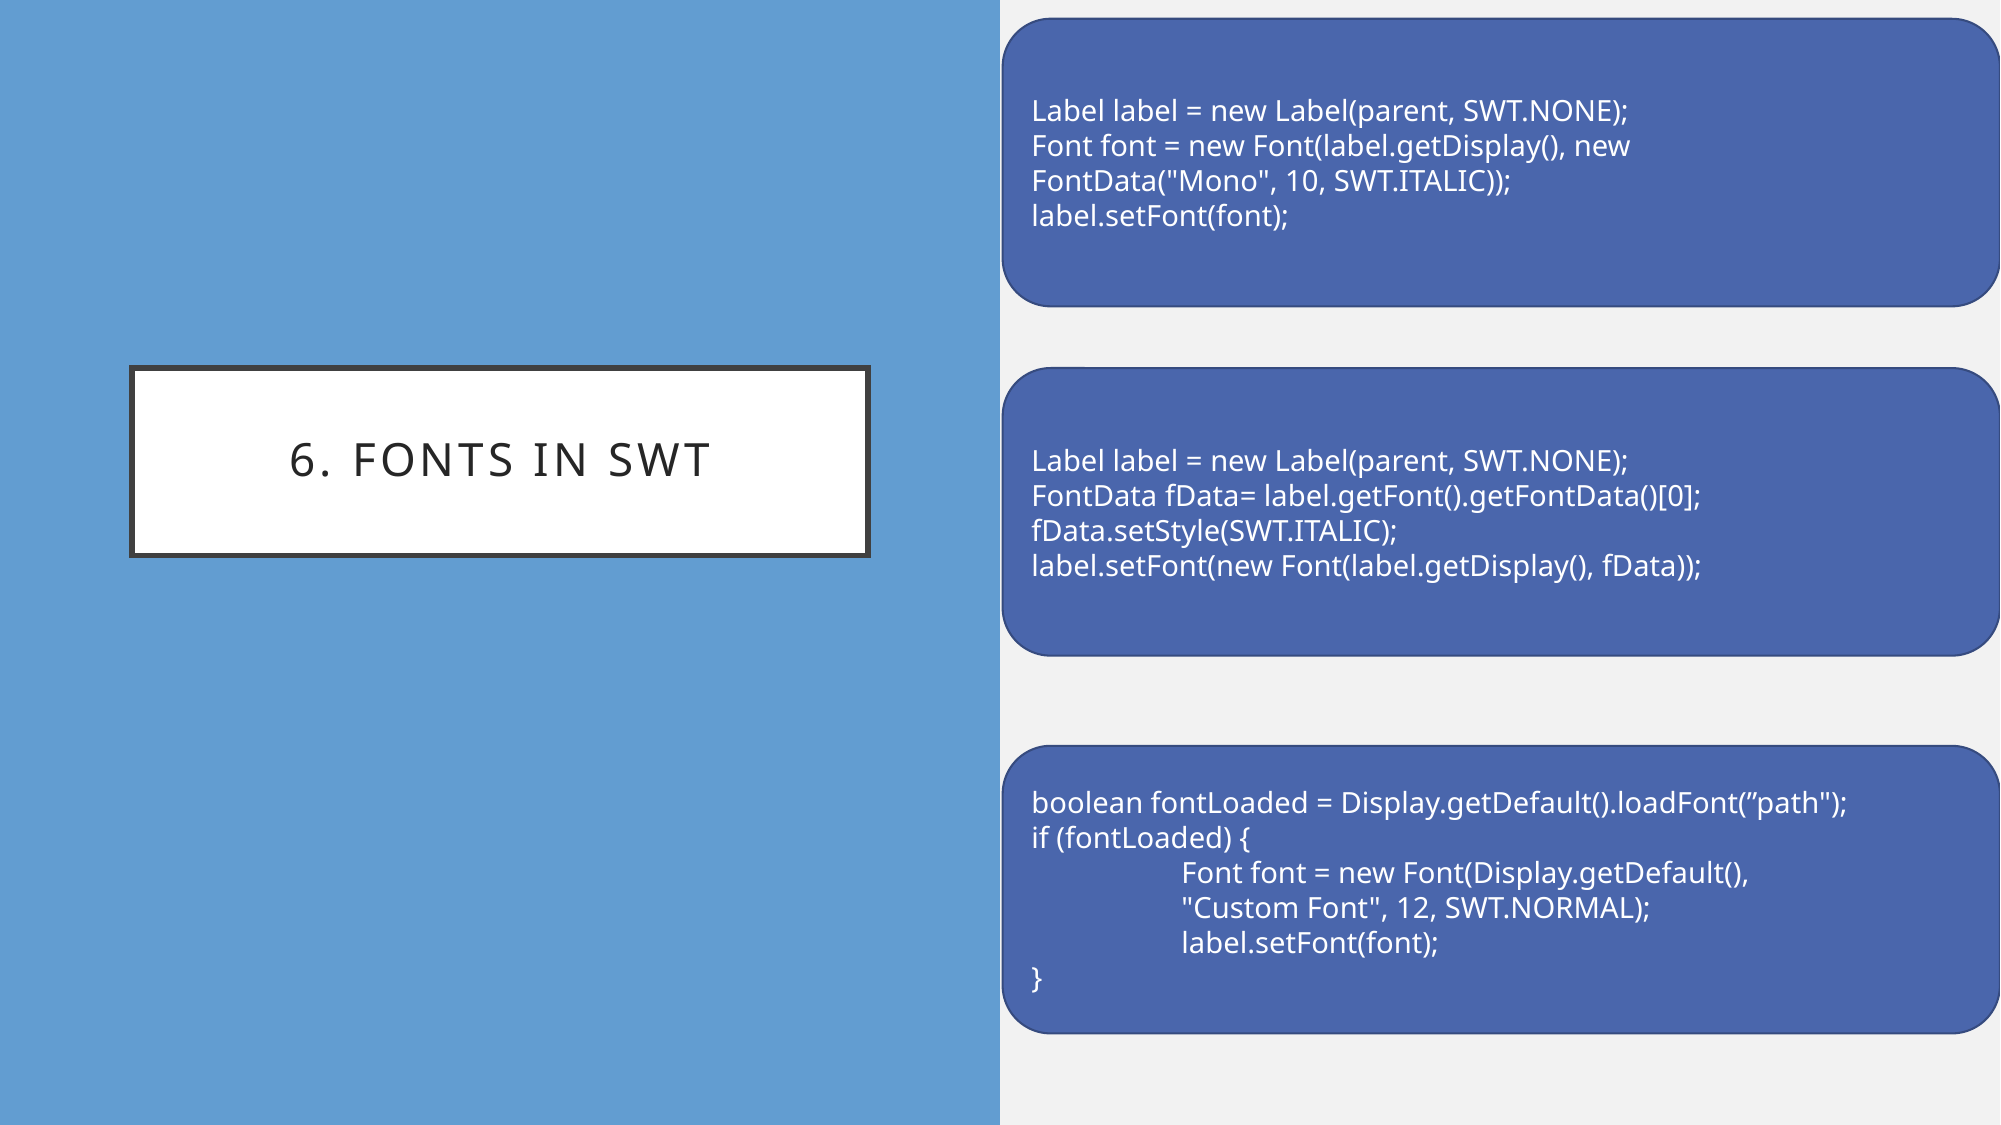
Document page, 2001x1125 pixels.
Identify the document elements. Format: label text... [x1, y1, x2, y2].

title 6. FONTS IN SWT [129, 365, 871, 558]
text_box Label label = new Label(parent, SWT.NONE); FontData fData= label.getFont().getFontData()[0]; fData.setStyle(SWT.ITALIC); label.setFont(new Font(label.getDisplay(), fData)); [1001, 366, 2000, 657]
text_box Label label = new Label(parent, SWT.NONE); Font font = new Font(label.getDisplay(), new FontData("Mono", 10, SWT.ITALIC)); label.setFont(font); [1001, 17, 2000, 308]
text_box boolean fontLoaded = Display.getDefault().loadFont(”path"); if (fontLoaded) { Font font = new Font(Display.getDefault(), "Custom Font", 12, SWT.NORMAL); label.setFont(font); } [1001, 744, 2000, 1035]
